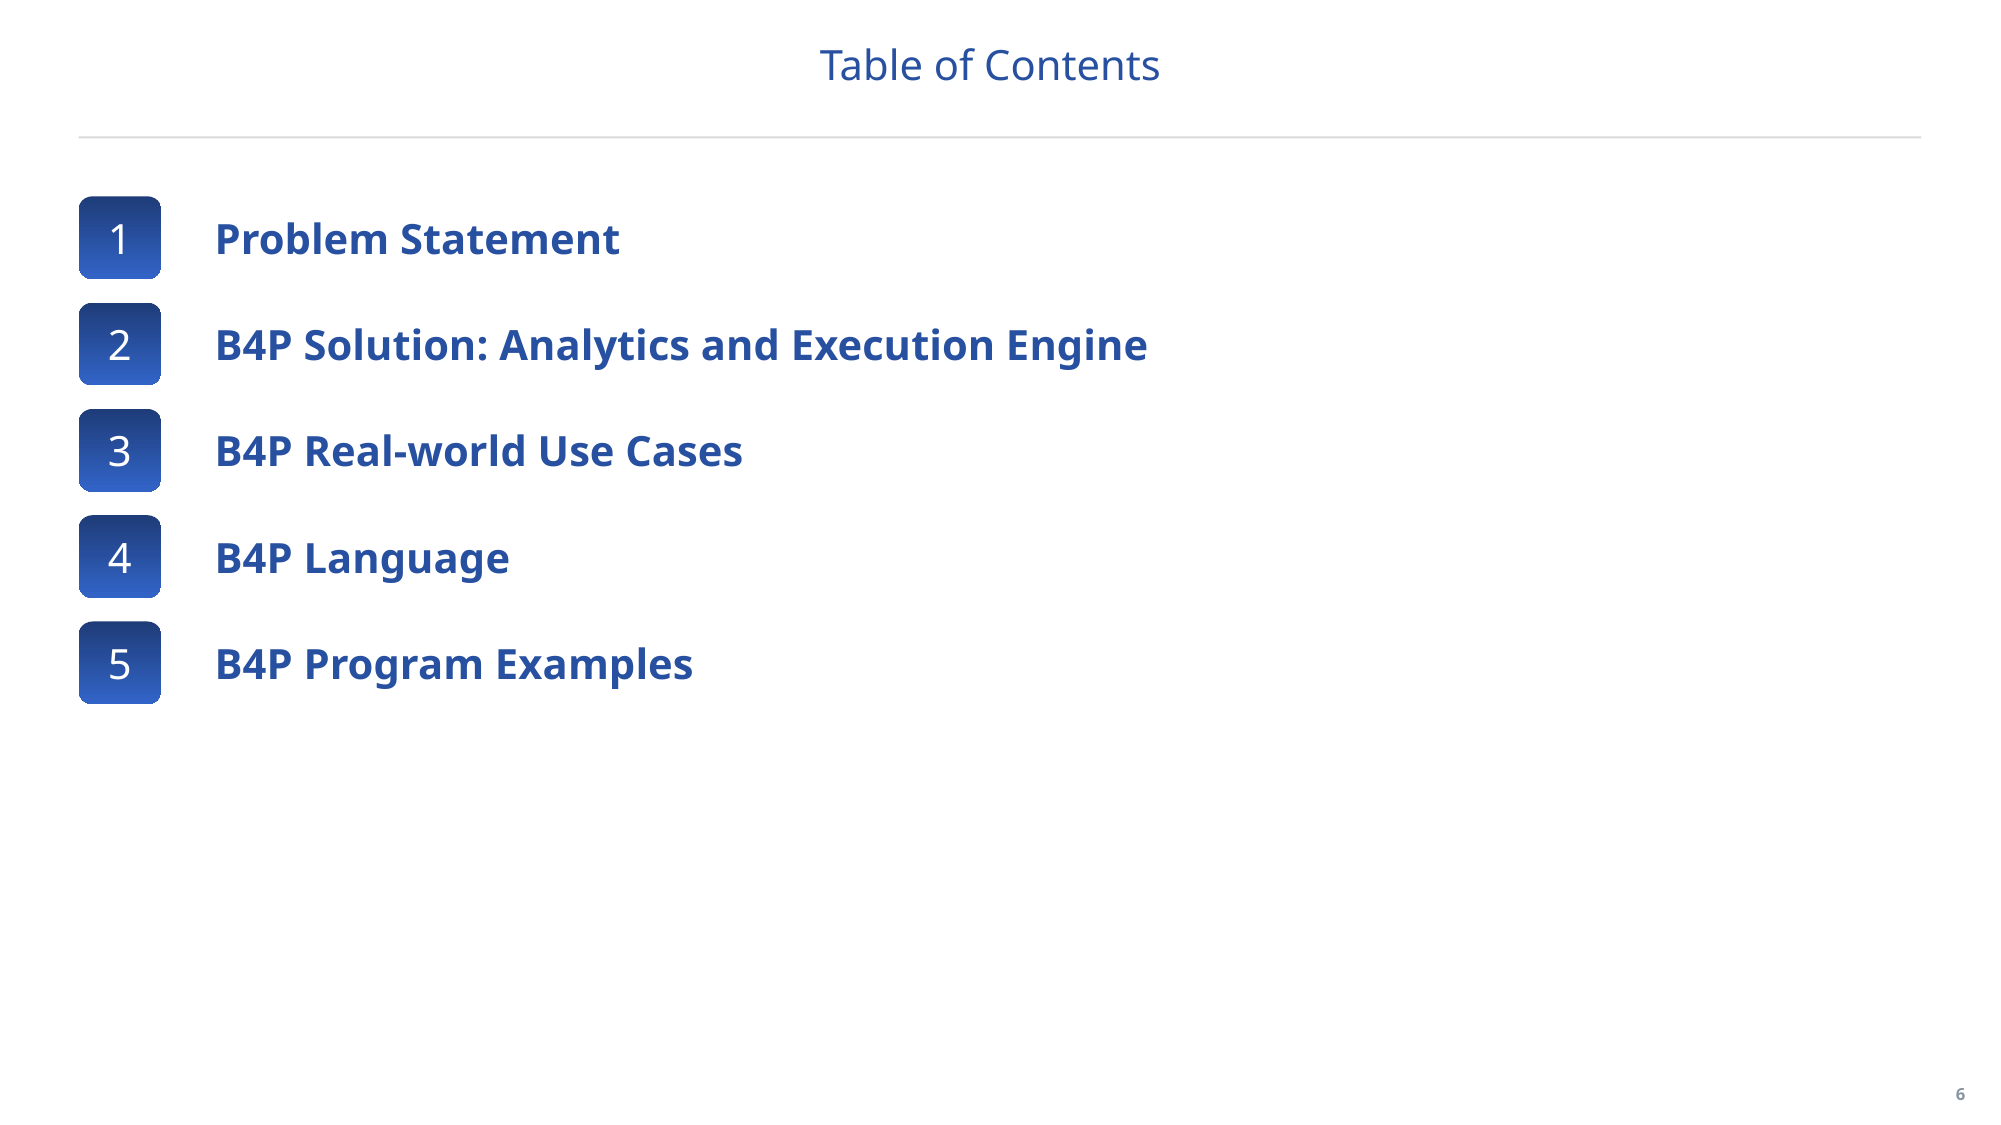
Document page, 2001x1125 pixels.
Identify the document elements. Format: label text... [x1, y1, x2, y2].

title Table of Contents [76, 31, 1920, 149]
text_box 3 [78, 408, 162, 492]
text_box 4 [78, 515, 162, 598]
text_box B4P Real-world Use Cases [206, 407, 1628, 494]
text_box 2 [78, 302, 162, 386]
text_box Problem Statement [206, 194, 1628, 281]
text_box 1 [78, 196, 162, 279]
text_box 5 [78, 621, 162, 705]
text_box B4P Language [206, 513, 1628, 600]
text_box B4P Solution: Analytics and Execution Engine [206, 301, 1628, 387]
text_box B4P Program Examples [206, 619, 1628, 706]
